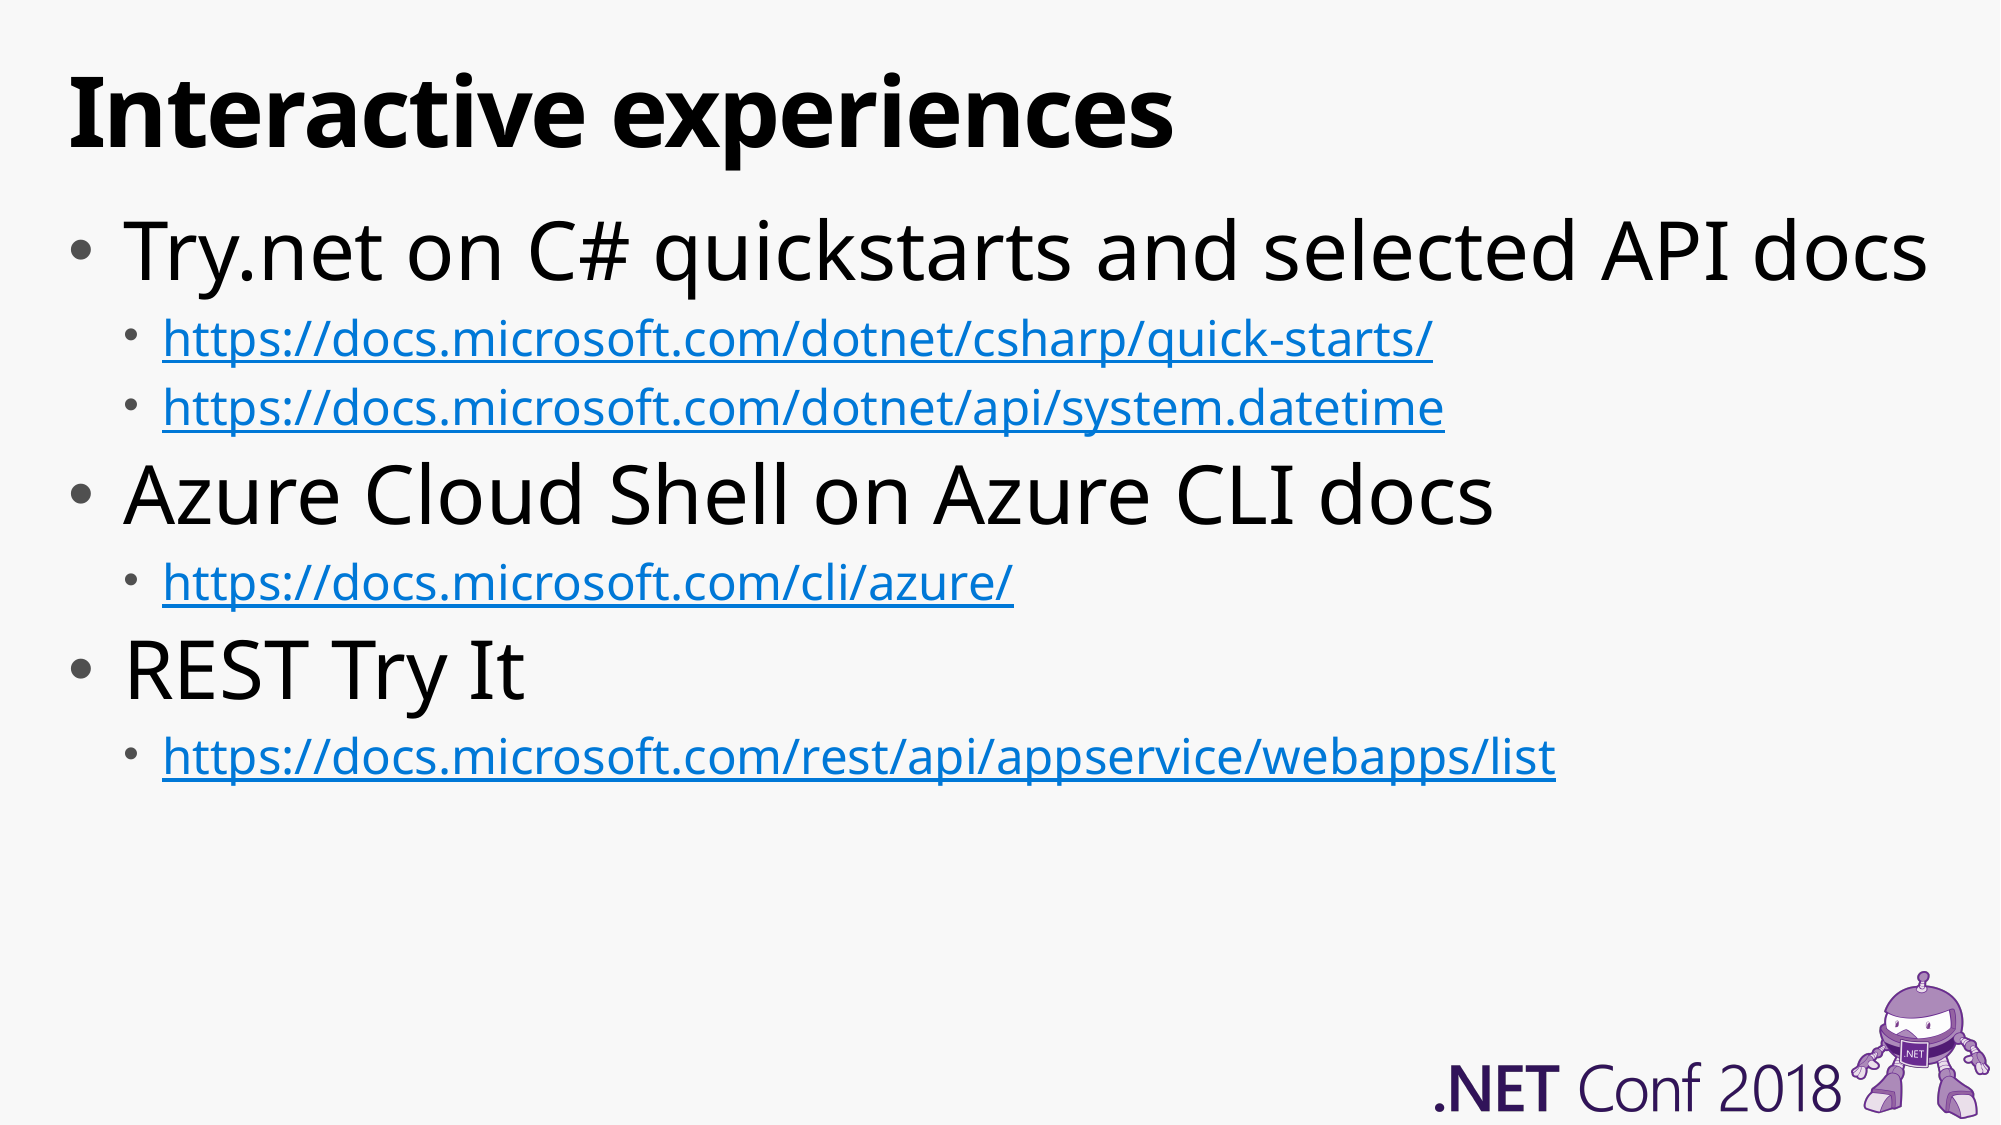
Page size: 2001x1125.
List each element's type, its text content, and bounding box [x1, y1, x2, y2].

list Try.net on C# quickstarts and selected API docs https://docs.microsoft.com/dotnet/csharp/quick-starts/ https://docs.microsoft.com/dotnet/api/system.datetime Azure Cloud Shell on Azure CLI docs https://docs.microsoft.com/cli/azure/ REST Try It https://docs.microsoft.com/rest/api/appservice/webapps/list [44, 196, 1956, 794]
title Interactive experiences [44, 47, 1957, 196]
picture [1435, 1062, 1841, 1112]
picture [1851, 971, 1990, 1119]
